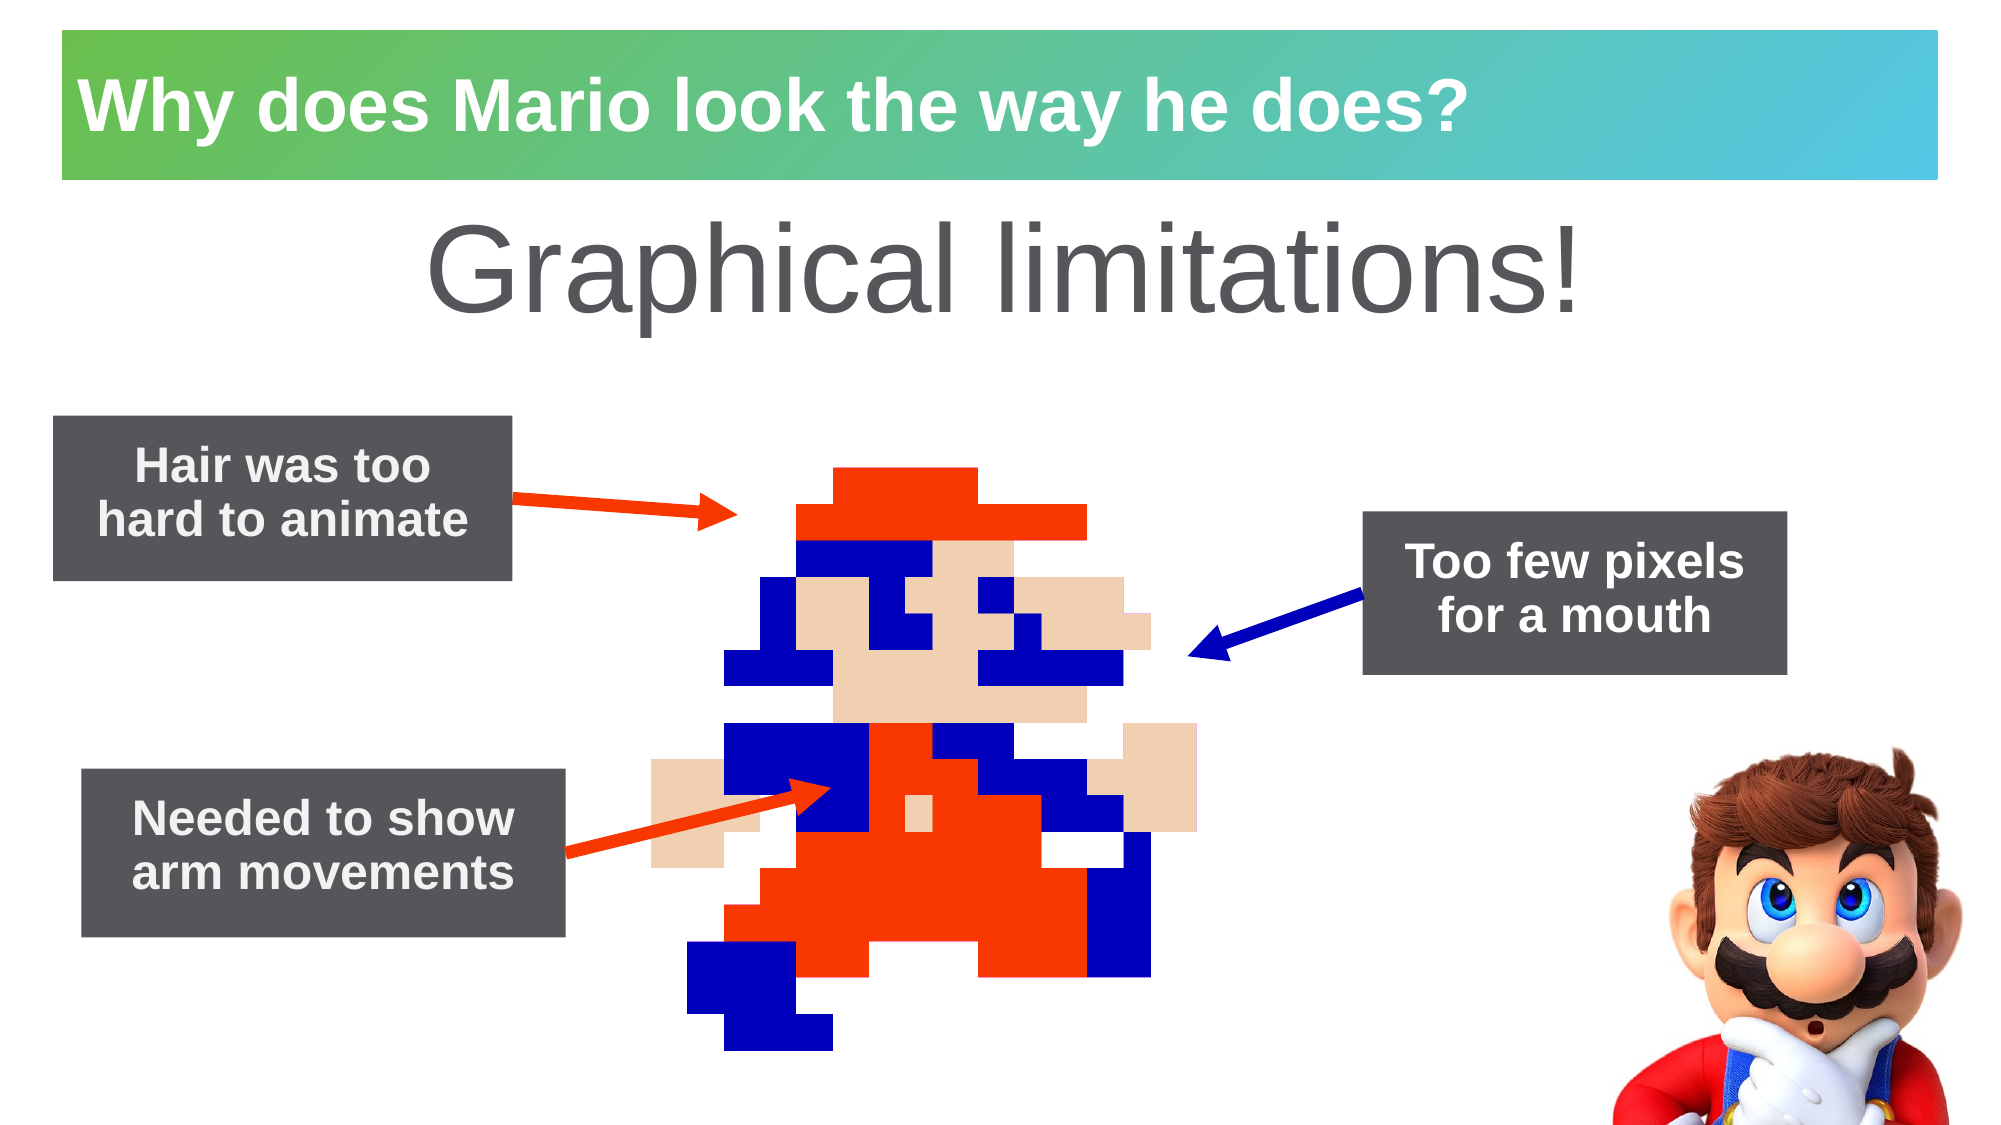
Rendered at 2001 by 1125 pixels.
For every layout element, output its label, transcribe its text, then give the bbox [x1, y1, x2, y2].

list Graphical limitations! [62, 187, 1938, 413]
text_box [565, 787, 832, 853]
title Why does Mario look the way he does? [62, 29, 1938, 180]
picture [1599, 743, 1975, 1125]
picture [587, 422, 1269, 1105]
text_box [1187, 593, 1363, 657]
text_box Too few pixels for a mouth [1362, 511, 1788, 675]
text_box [512, 498, 738, 515]
text_box Hair was too hard to animate [53, 415, 513, 582]
text_box Needed to show arm movements [81, 768, 566, 938]
